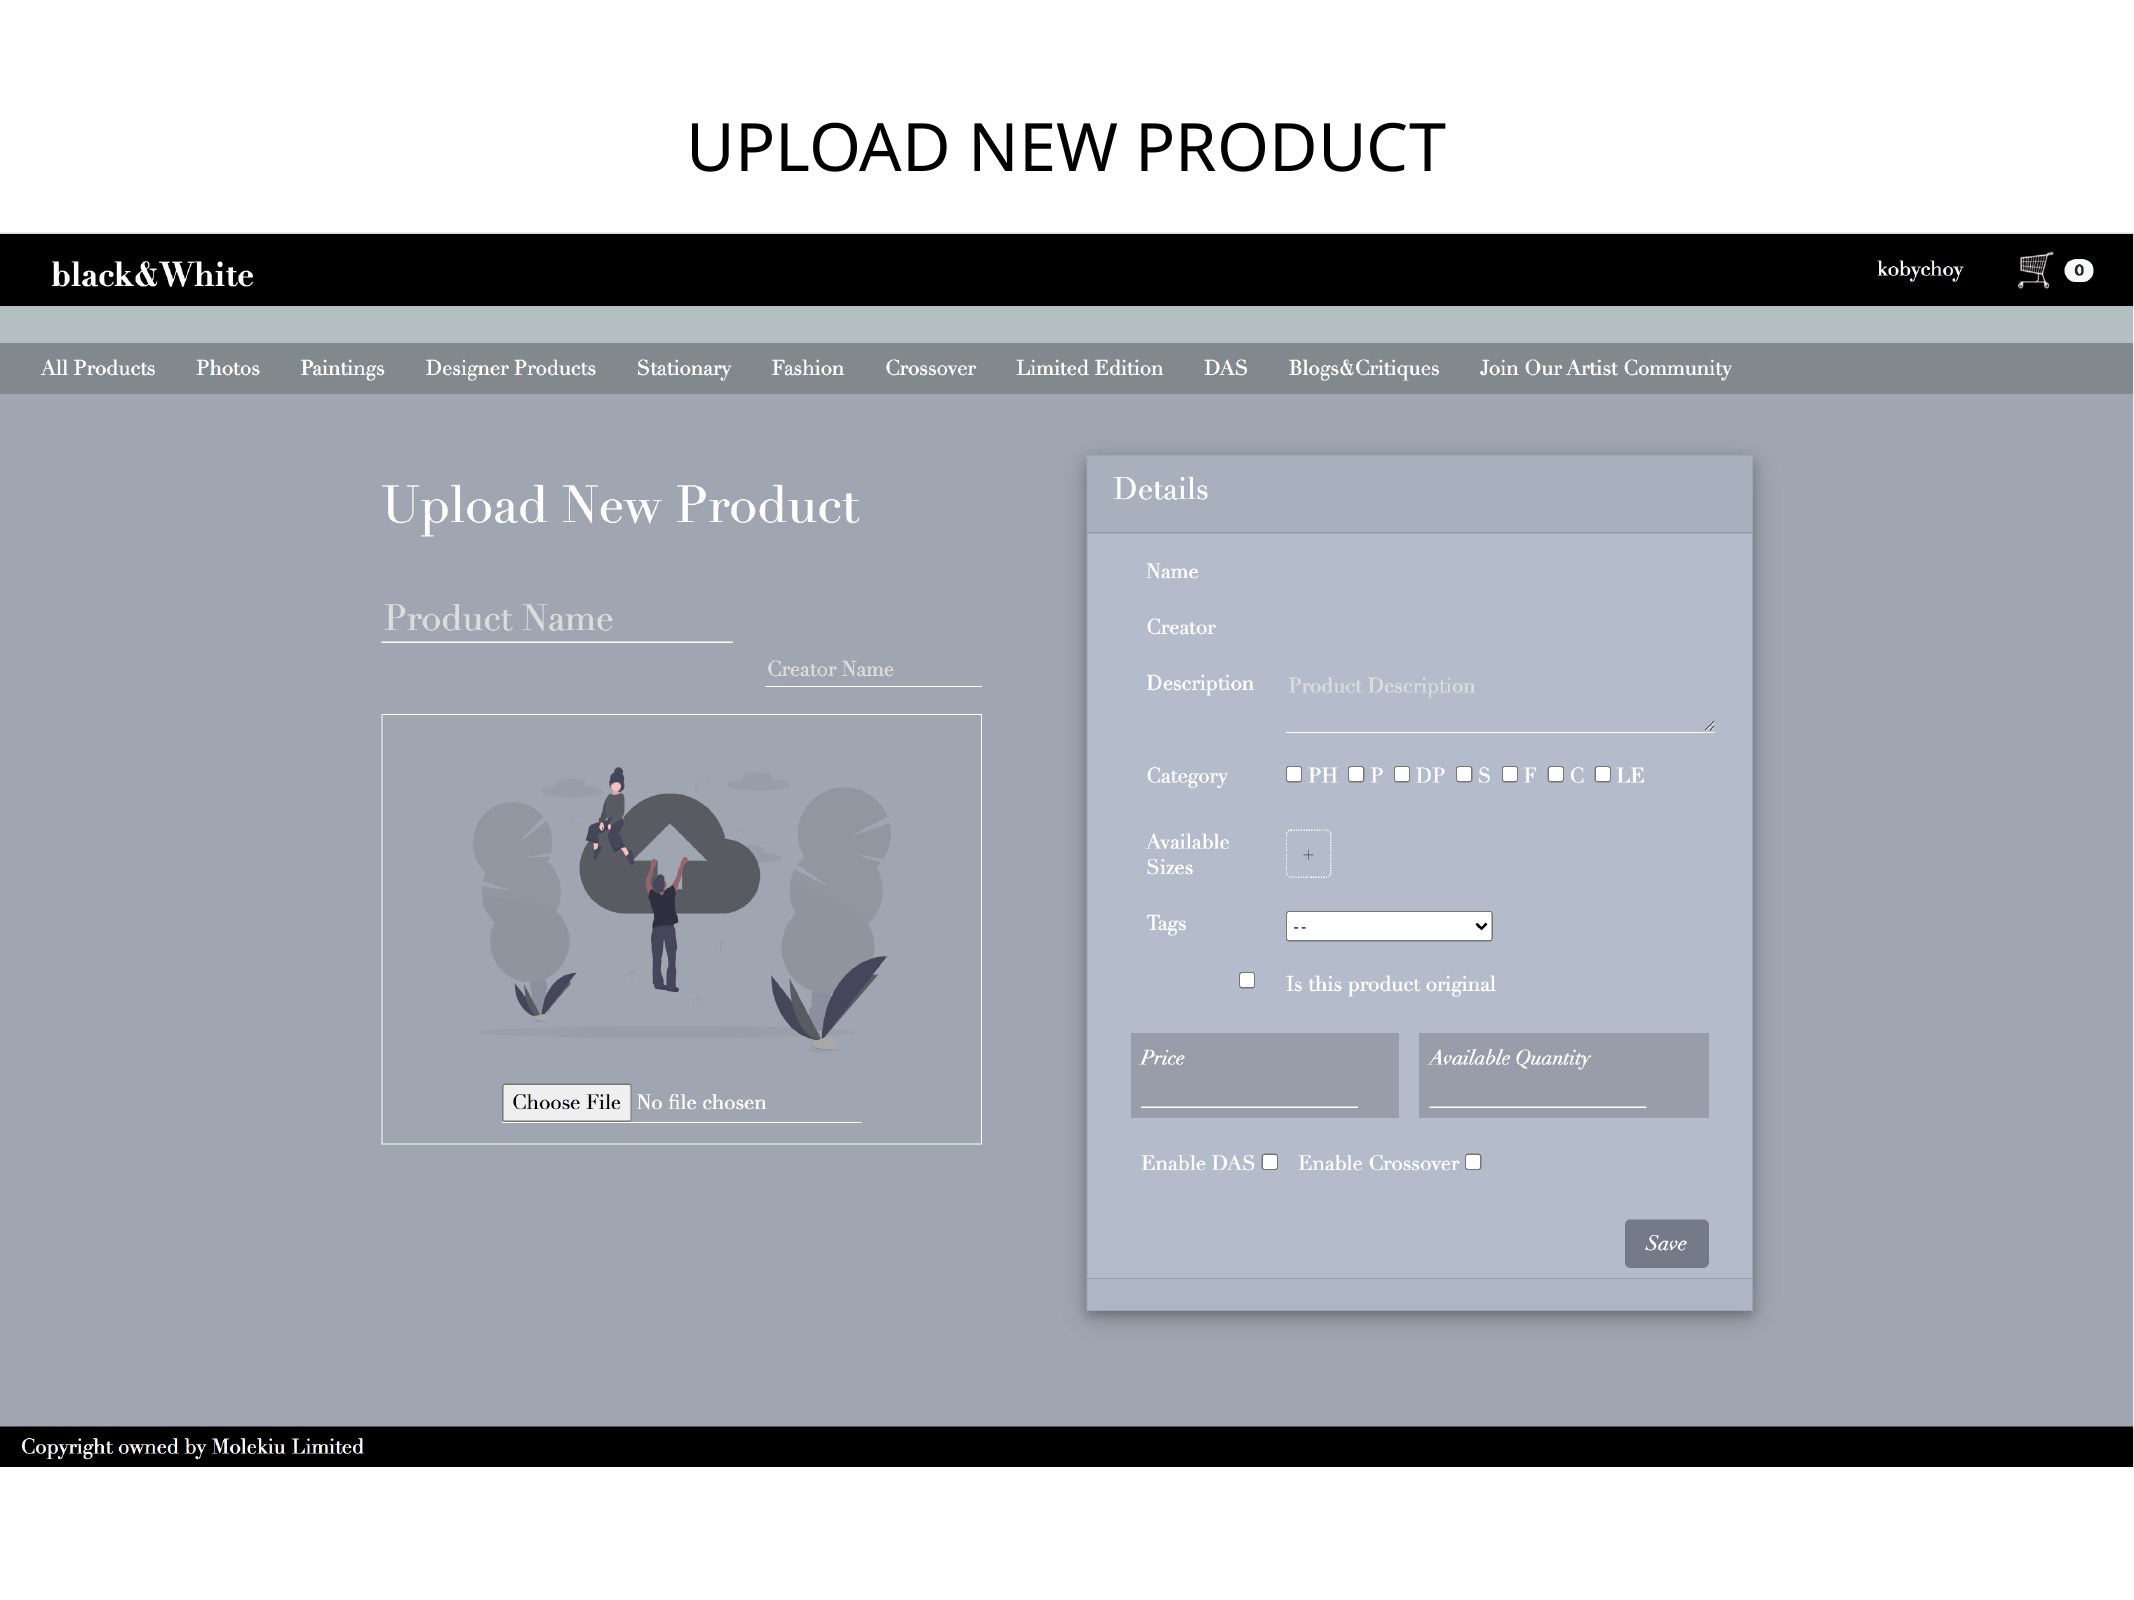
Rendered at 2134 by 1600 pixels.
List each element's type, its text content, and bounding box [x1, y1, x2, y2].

picture [0, 232, 2134, 1467]
text_box UPLOAD NEW PRODUCT [677, 96, 1456, 193]
